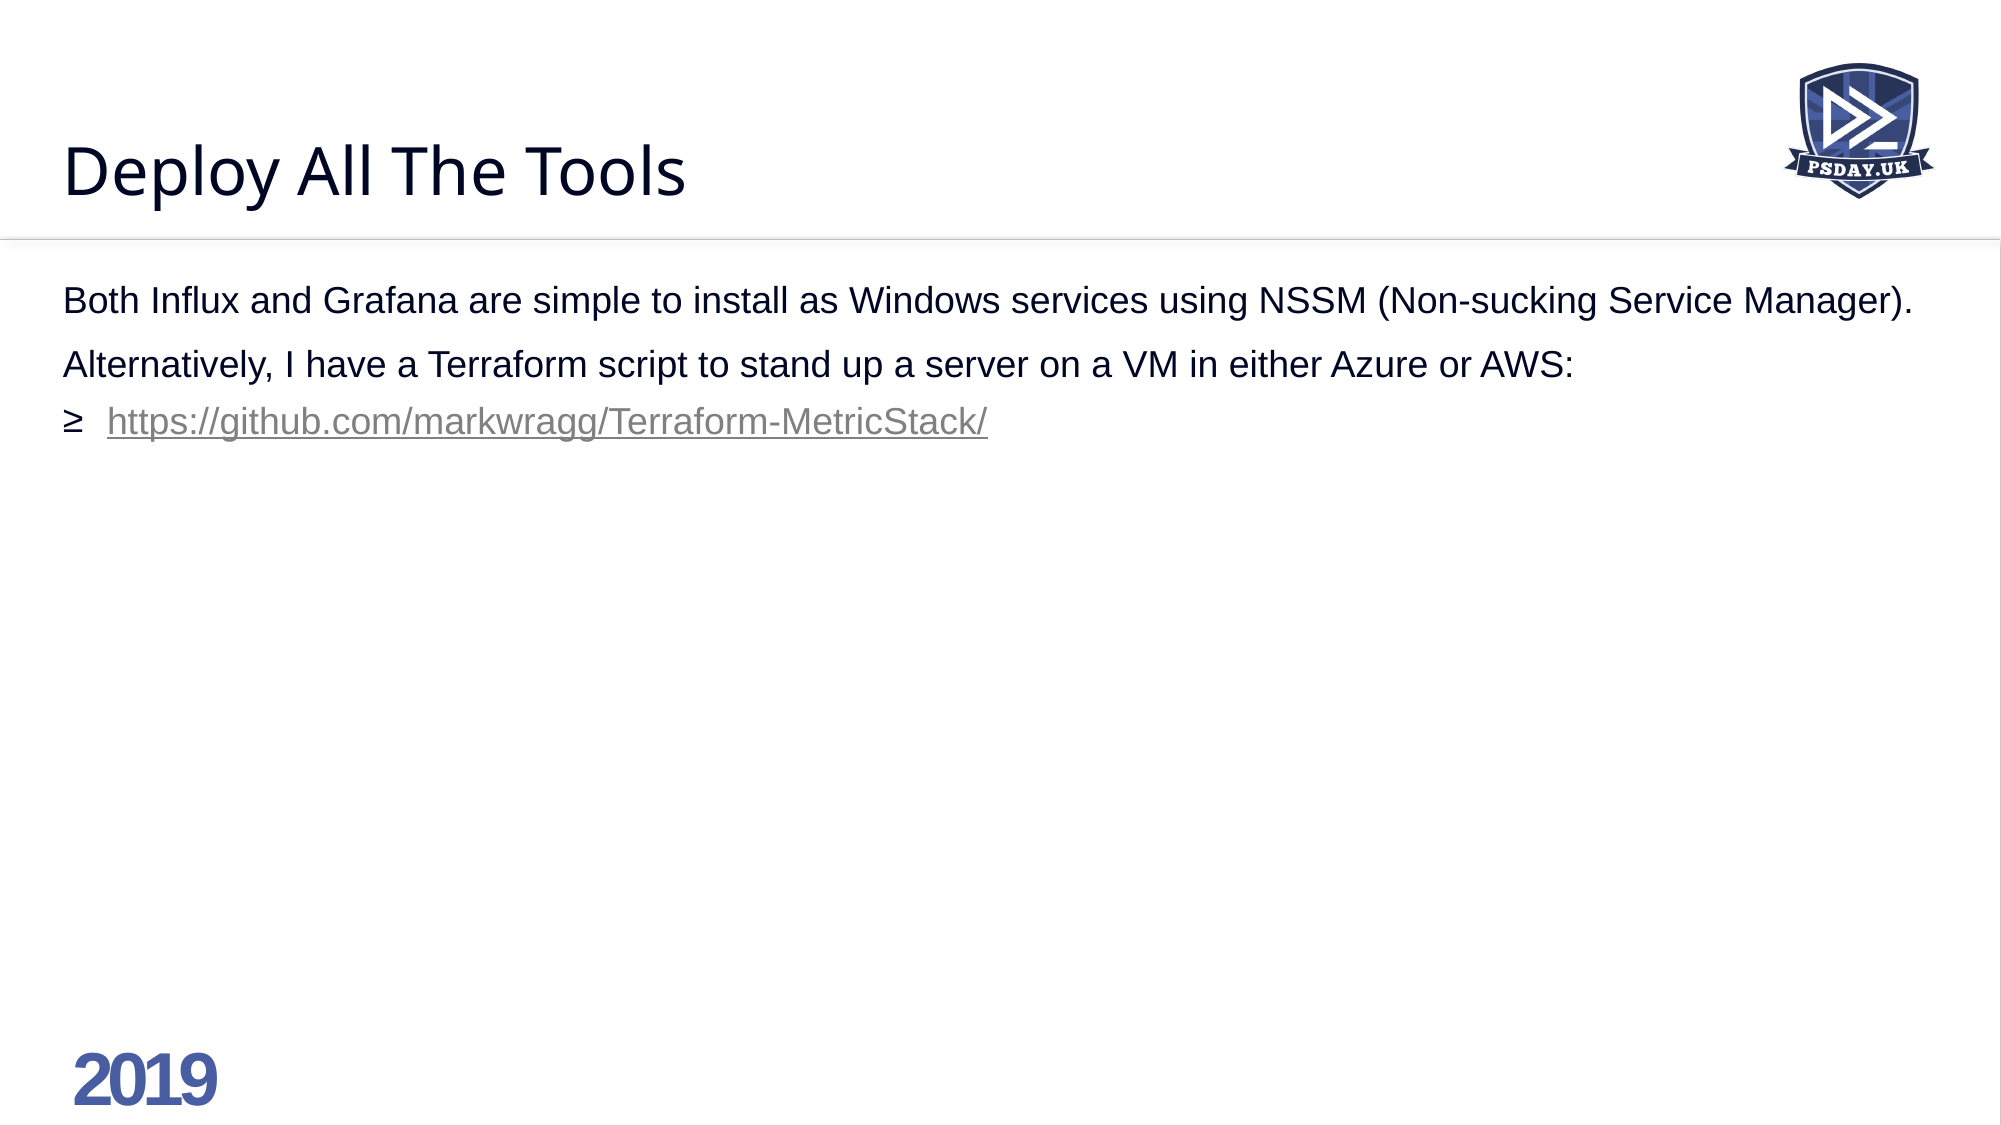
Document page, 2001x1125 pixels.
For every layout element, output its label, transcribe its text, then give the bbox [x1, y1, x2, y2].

title Deploy All The Tools [62, 128, 1772, 209]
picture [1781, 53, 1937, 209]
list Both Influx and Grafana are simple to install as Windows services using NSSM (Non-sucking Service Manager). Alternatively, I have a Terraform script to stand up a server on a VM in either Azure or AWS: https://github.com/markwragg/Terraform-MetricStack/ [62, 276, 1937, 1016]
